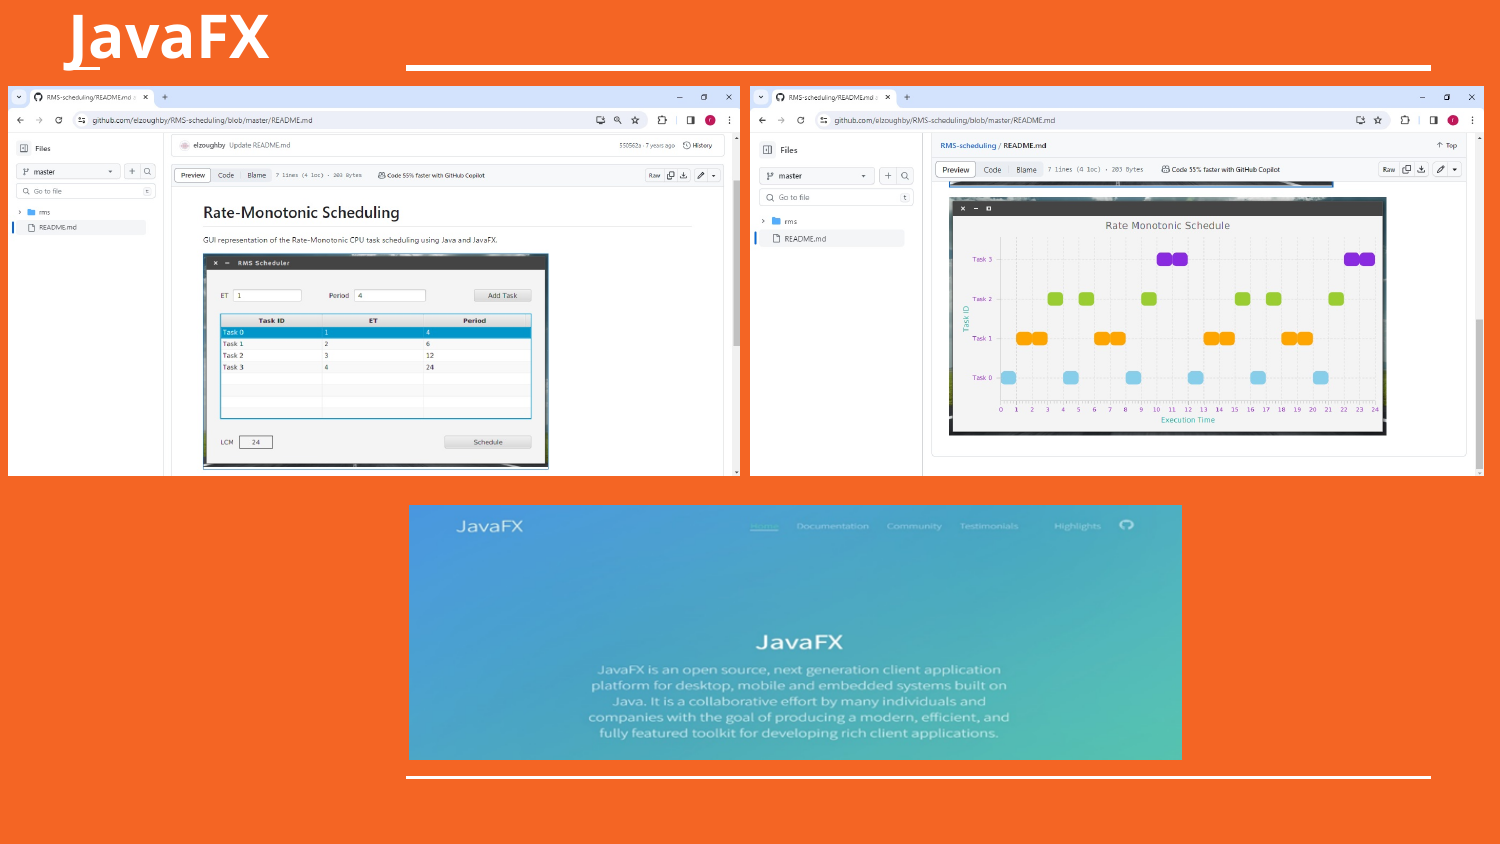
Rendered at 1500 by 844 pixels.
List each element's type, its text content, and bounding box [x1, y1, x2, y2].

title JavaFX [53, 0, 794, 89]
picture [8, 86, 740, 477]
picture [409, 505, 1182, 761]
picture [749, 86, 1485, 477]
